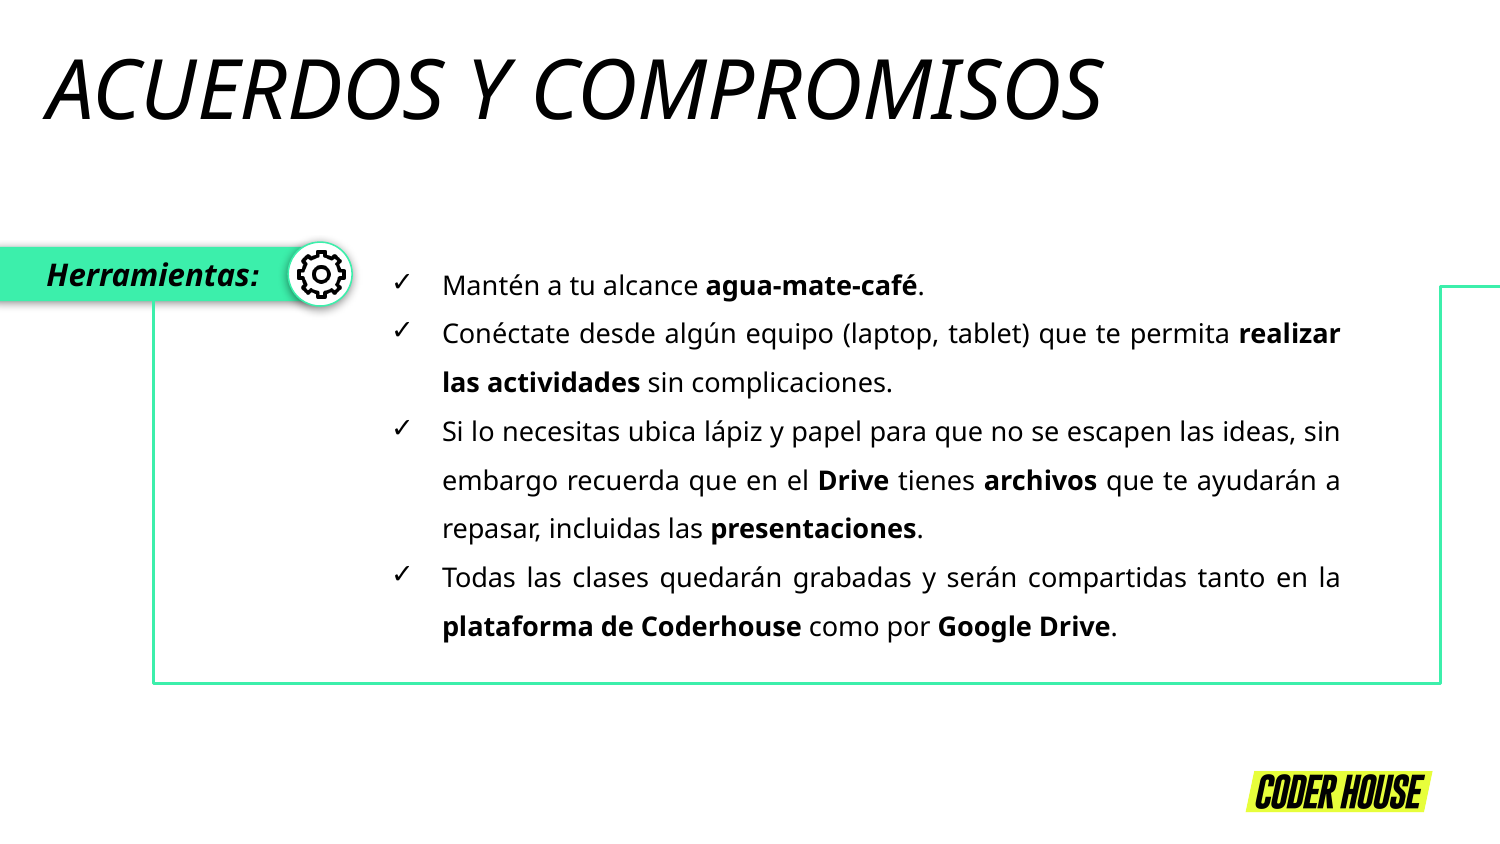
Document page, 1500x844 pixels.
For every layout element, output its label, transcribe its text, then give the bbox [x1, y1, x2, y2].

text_box ACUERDOS Y COMPROMISOS [32, 21, 603, 153]
picture [1241, 764, 1437, 819]
text_box Herramientas: [0, 246, 290, 302]
text_box ACUERDOS Y COMPROMISOS [990, 21, 1196, 153]
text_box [1274, 452, 1500, 513]
picture [292, 246, 353, 307]
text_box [608, 0, 986, 844]
text_box Mantén a tu alcance agua-mate-café. Conéctate desde algún equipo (laptop, tablet) que te permita realizar las actividades sin complicaciones. Si lo necesitas ubica lápiz y papel para que no se escapen las ideas, sin embargo recuerda que en el Drive tienes archivos que te ayudarán a repasar, incluidas las presentaciones. Todas las clases quedarán grabadas y serán compartidas tanto en la plataforma de Coderhouse como por Google Drive. [352, 236, 603, 657]
text_box Mantén a tu alcance agua-mate-café. Conéctate desde algún equipo (laptop, tablet) que te permita realizar las actividades sin complicaciones. Si lo necesitas ubica lápiz y papel para que no se escapen las ideas, sin embargo recuerda que en el Drive tienes archivos que te ayudarán a repasar, incluidas las presentaciones. Todas las clases quedarán grabadas y serán compartidas tanto en la plataforma de Coderhouse como por Google Drive. [990, 236, 1356, 657]
